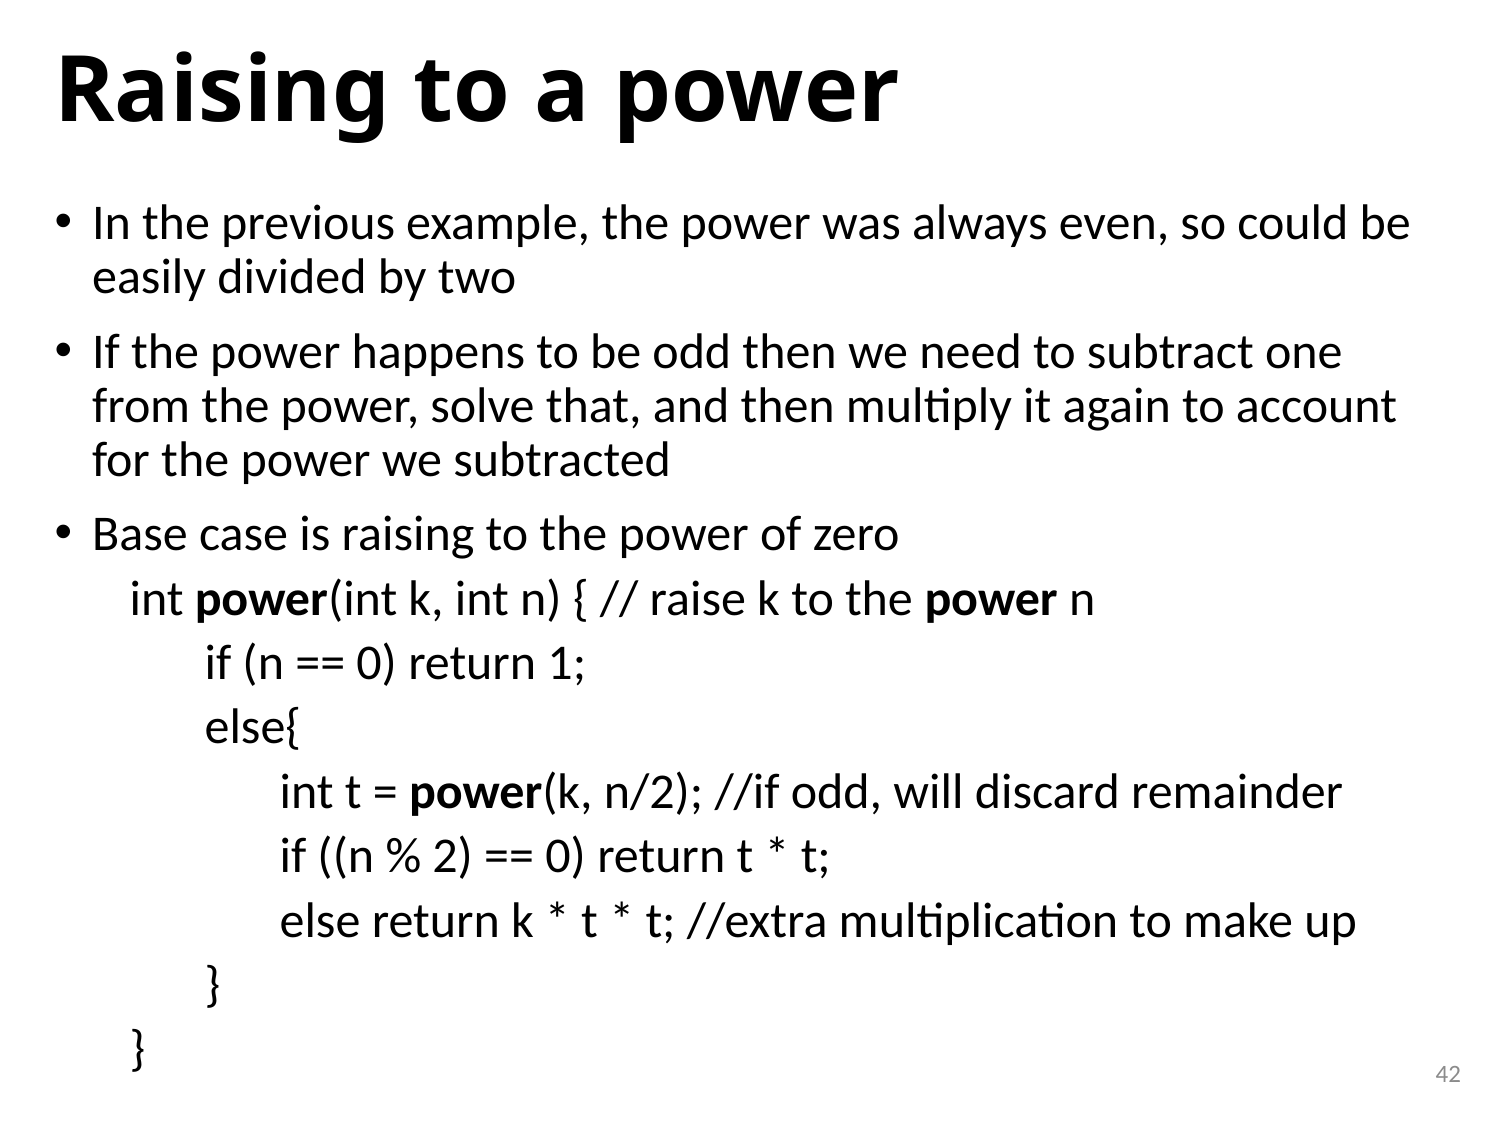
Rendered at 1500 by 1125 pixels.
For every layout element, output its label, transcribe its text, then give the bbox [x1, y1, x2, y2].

list In the previous example, the power was always even, so could be easily divided by two If the power happens to be odd then we need to subtract one from the power, solve that, and then multiply it again to account for the power we subtracted Base case is raising to the power of zero int power(int k, int n) { // raise k to the power n if (n == 0) return 1; else{ int t = power(k, n/2); //if odd, will discard remainder if ((n % 2) == 0) return t * t; else return k * t * t; //extra multiplication to make up } } [39, 188, 1461, 1085]
title Raising to a power [39, 22, 1461, 161]
slide_number 42 [1138, 1042, 1477, 1103]
